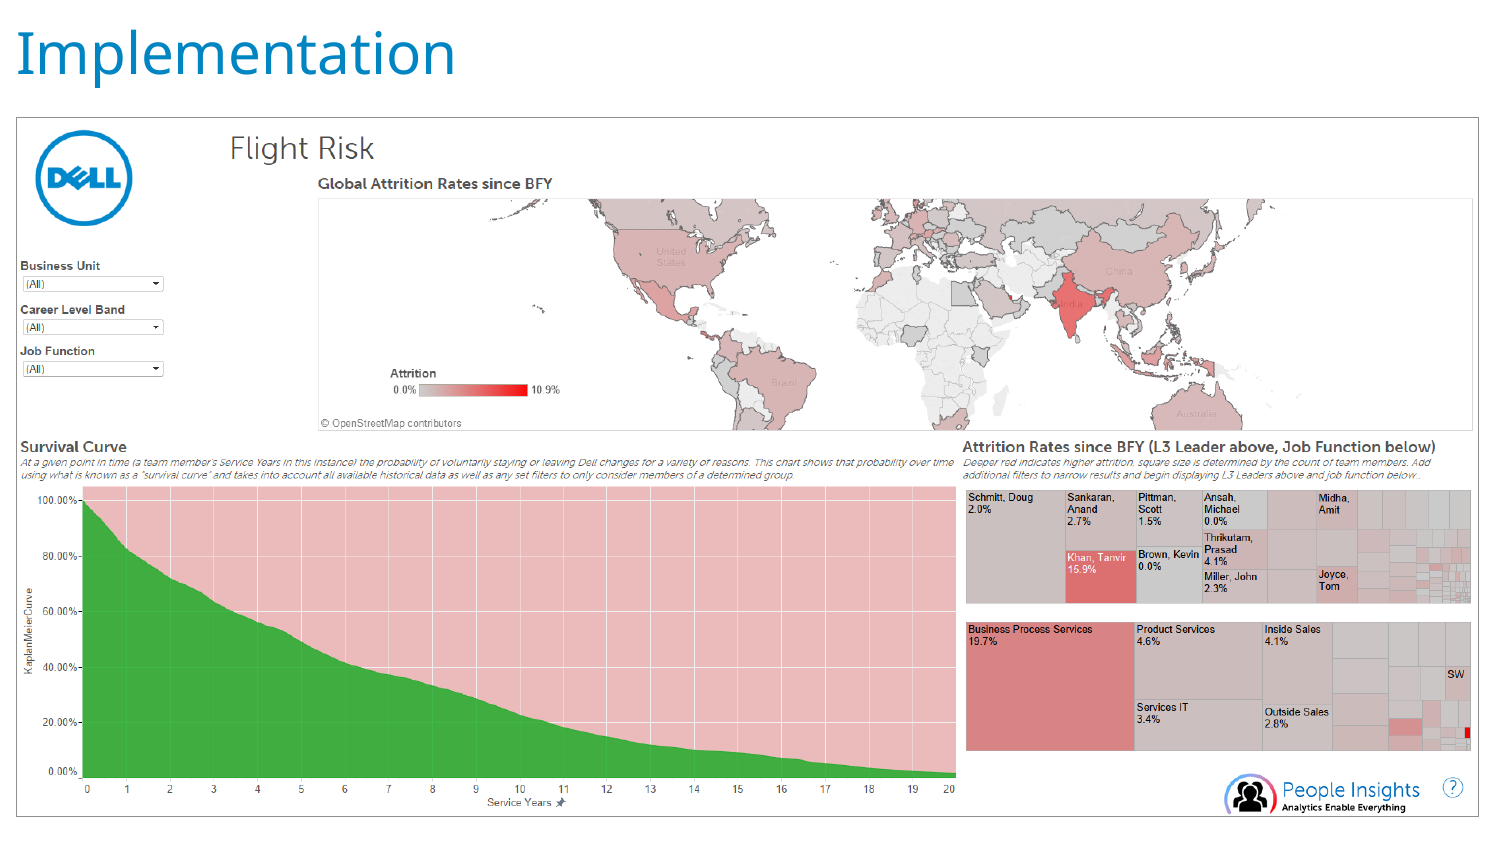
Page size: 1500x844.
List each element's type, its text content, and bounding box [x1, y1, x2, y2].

title Implementation [15, 23, 1322, 116]
picture [15, 117, 1480, 818]
